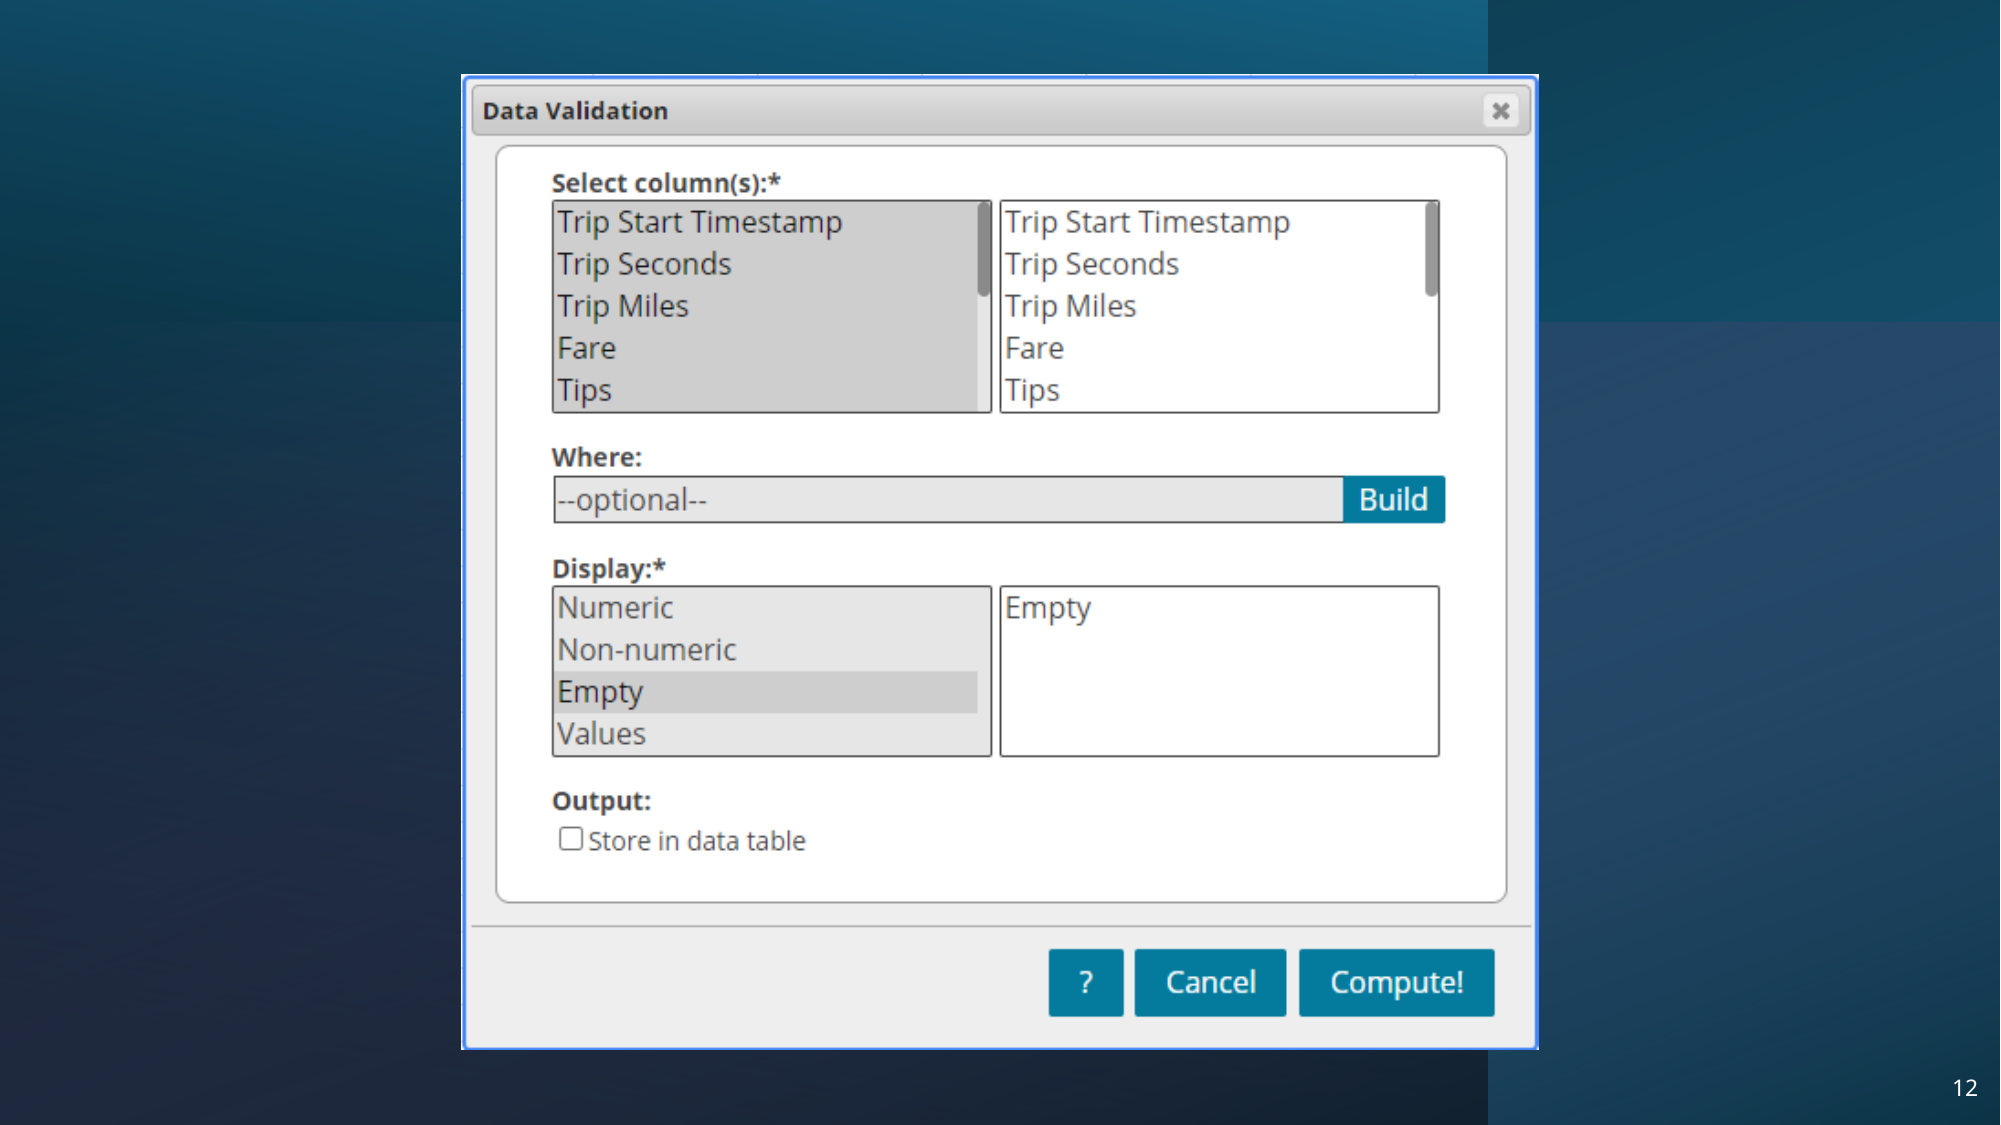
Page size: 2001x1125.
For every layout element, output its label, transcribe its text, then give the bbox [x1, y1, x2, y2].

text_box [1489, 0, 2000, 321]
slide_number 12 [1920, 1058, 1994, 1119]
picture [460, 74, 1540, 1051]
text_box [0, 0, 1489, 321]
text_box [0, 321, 2000, 1125]
